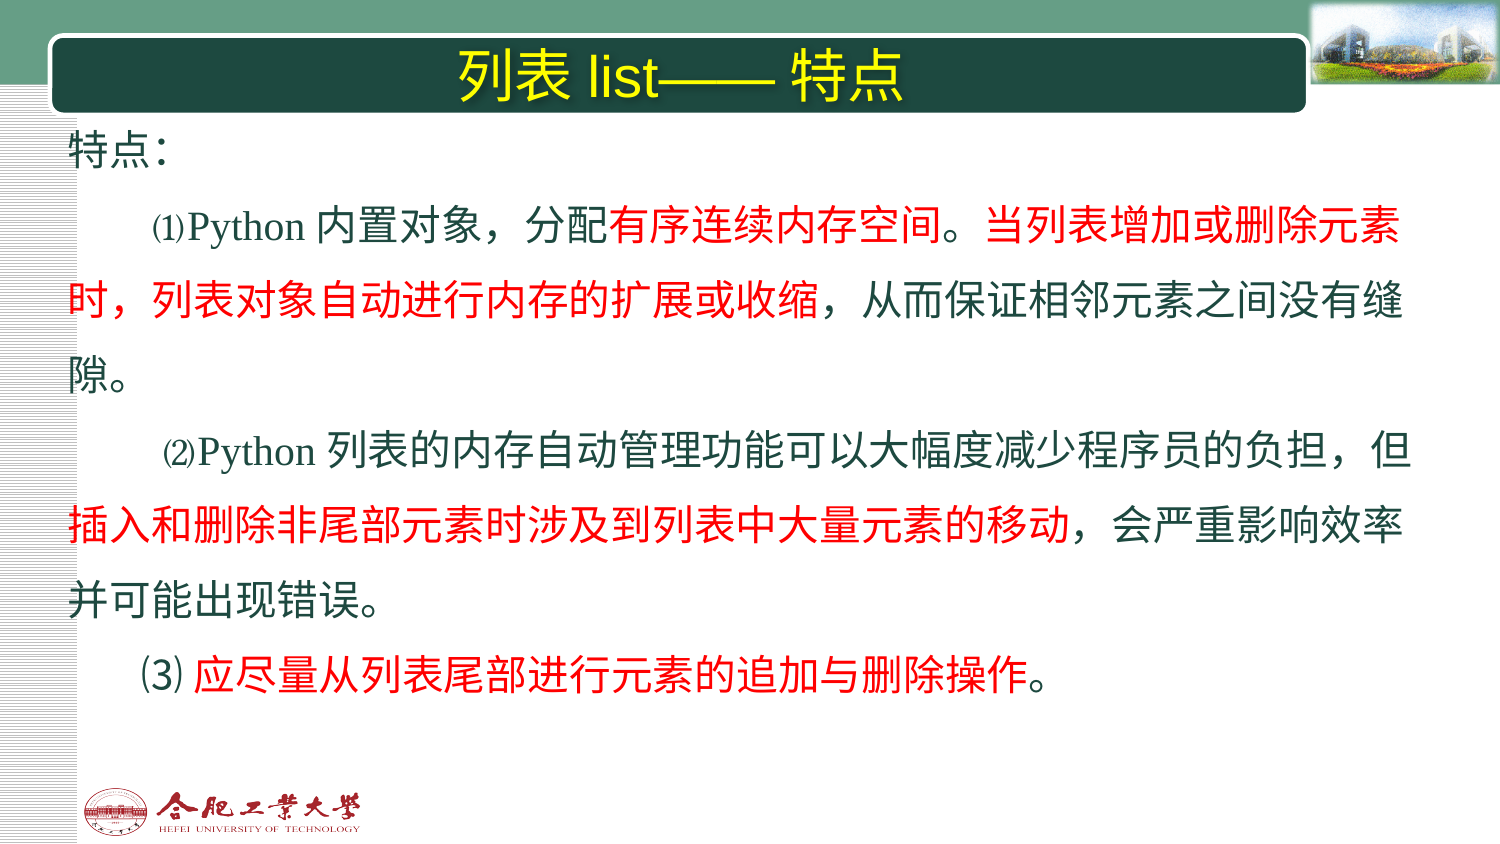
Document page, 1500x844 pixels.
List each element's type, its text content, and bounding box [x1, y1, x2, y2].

picture [78, 785, 372, 841]
title 列表list——特点 [75, 39, 1288, 91]
picture [1313, 6, 1495, 79]
text_box 特点： ⑴Python内置对象，分配有序连续内存空间。当列表增加或删除元素时，列表对象自动进行内存的扩展或收缩，从而保证相邻元素之间没有缝隙。 ⑵Python列表的内存自动管理功能可以大幅度减少程序员的负担，但插入和删除非尾部元素时涉及到列表中大量元素的移动，会严重影响效率并可能出现错误。 ⑶应尽量从列表尾部进行元素的追加与删除操作。 [53, 91, 1447, 706]
